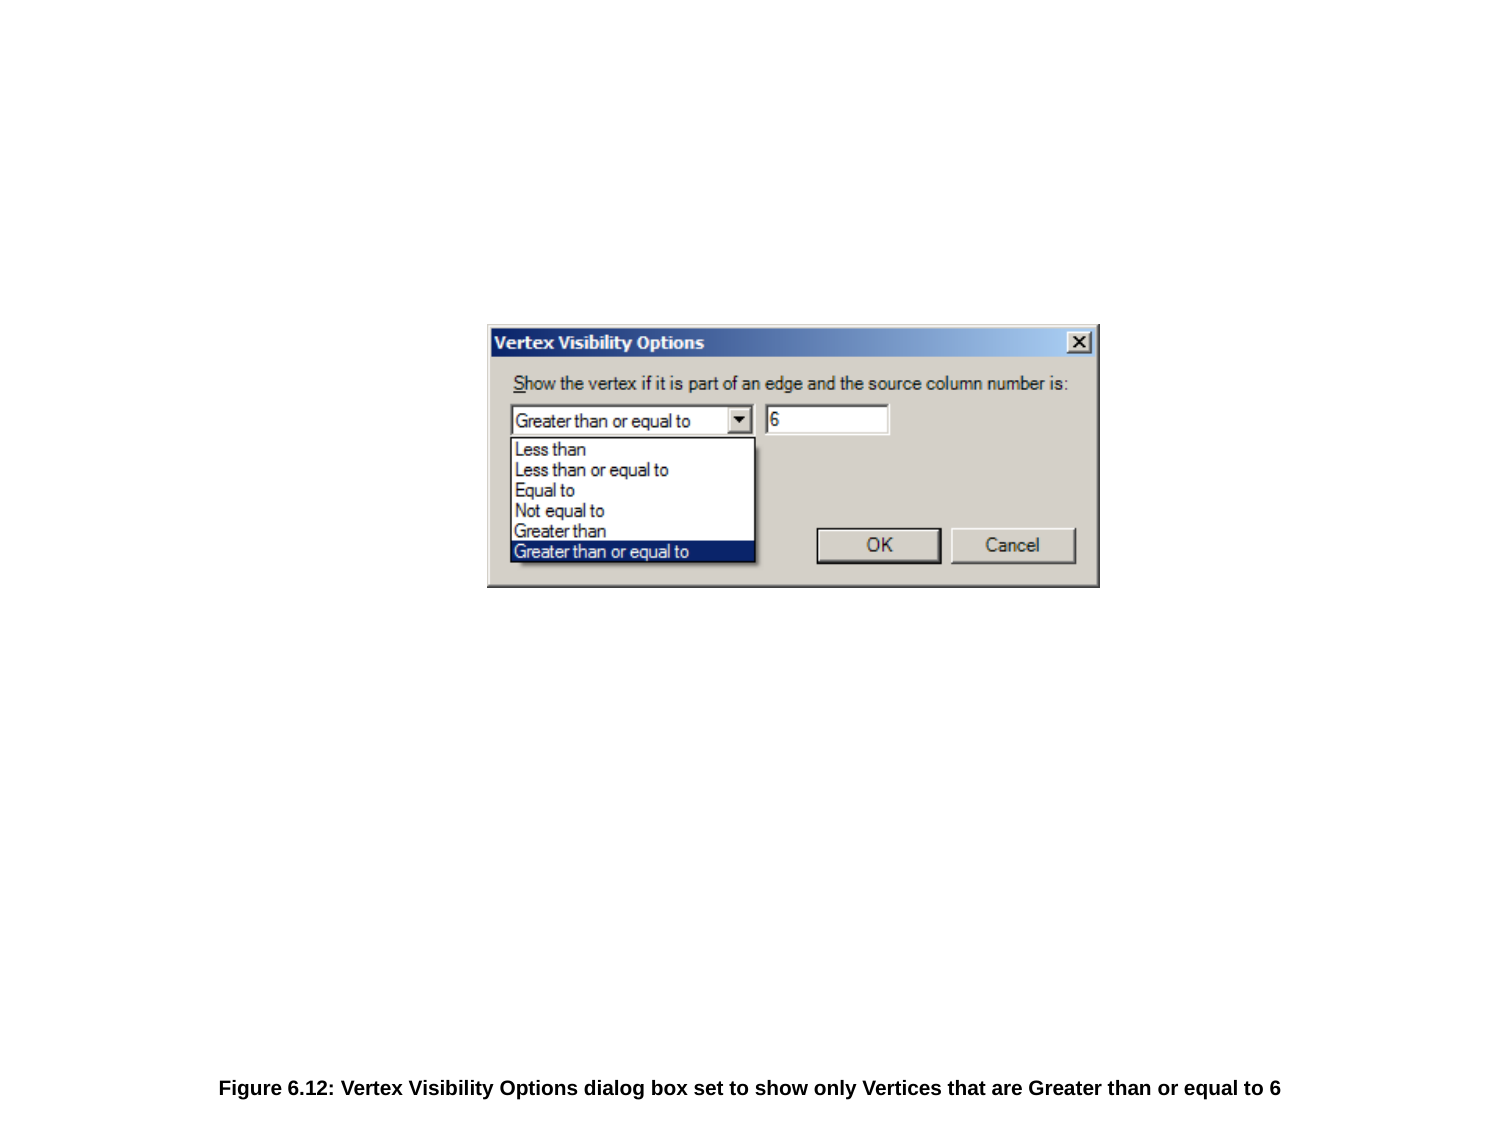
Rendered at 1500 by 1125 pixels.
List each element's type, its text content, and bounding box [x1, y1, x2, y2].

text_box Figure 6.12: Vertex Visibility Options dialog box set to show only Vertices that are Greater than or equal to 6 [203, 1067, 1297, 1108]
picture [487, 324, 1101, 588]
